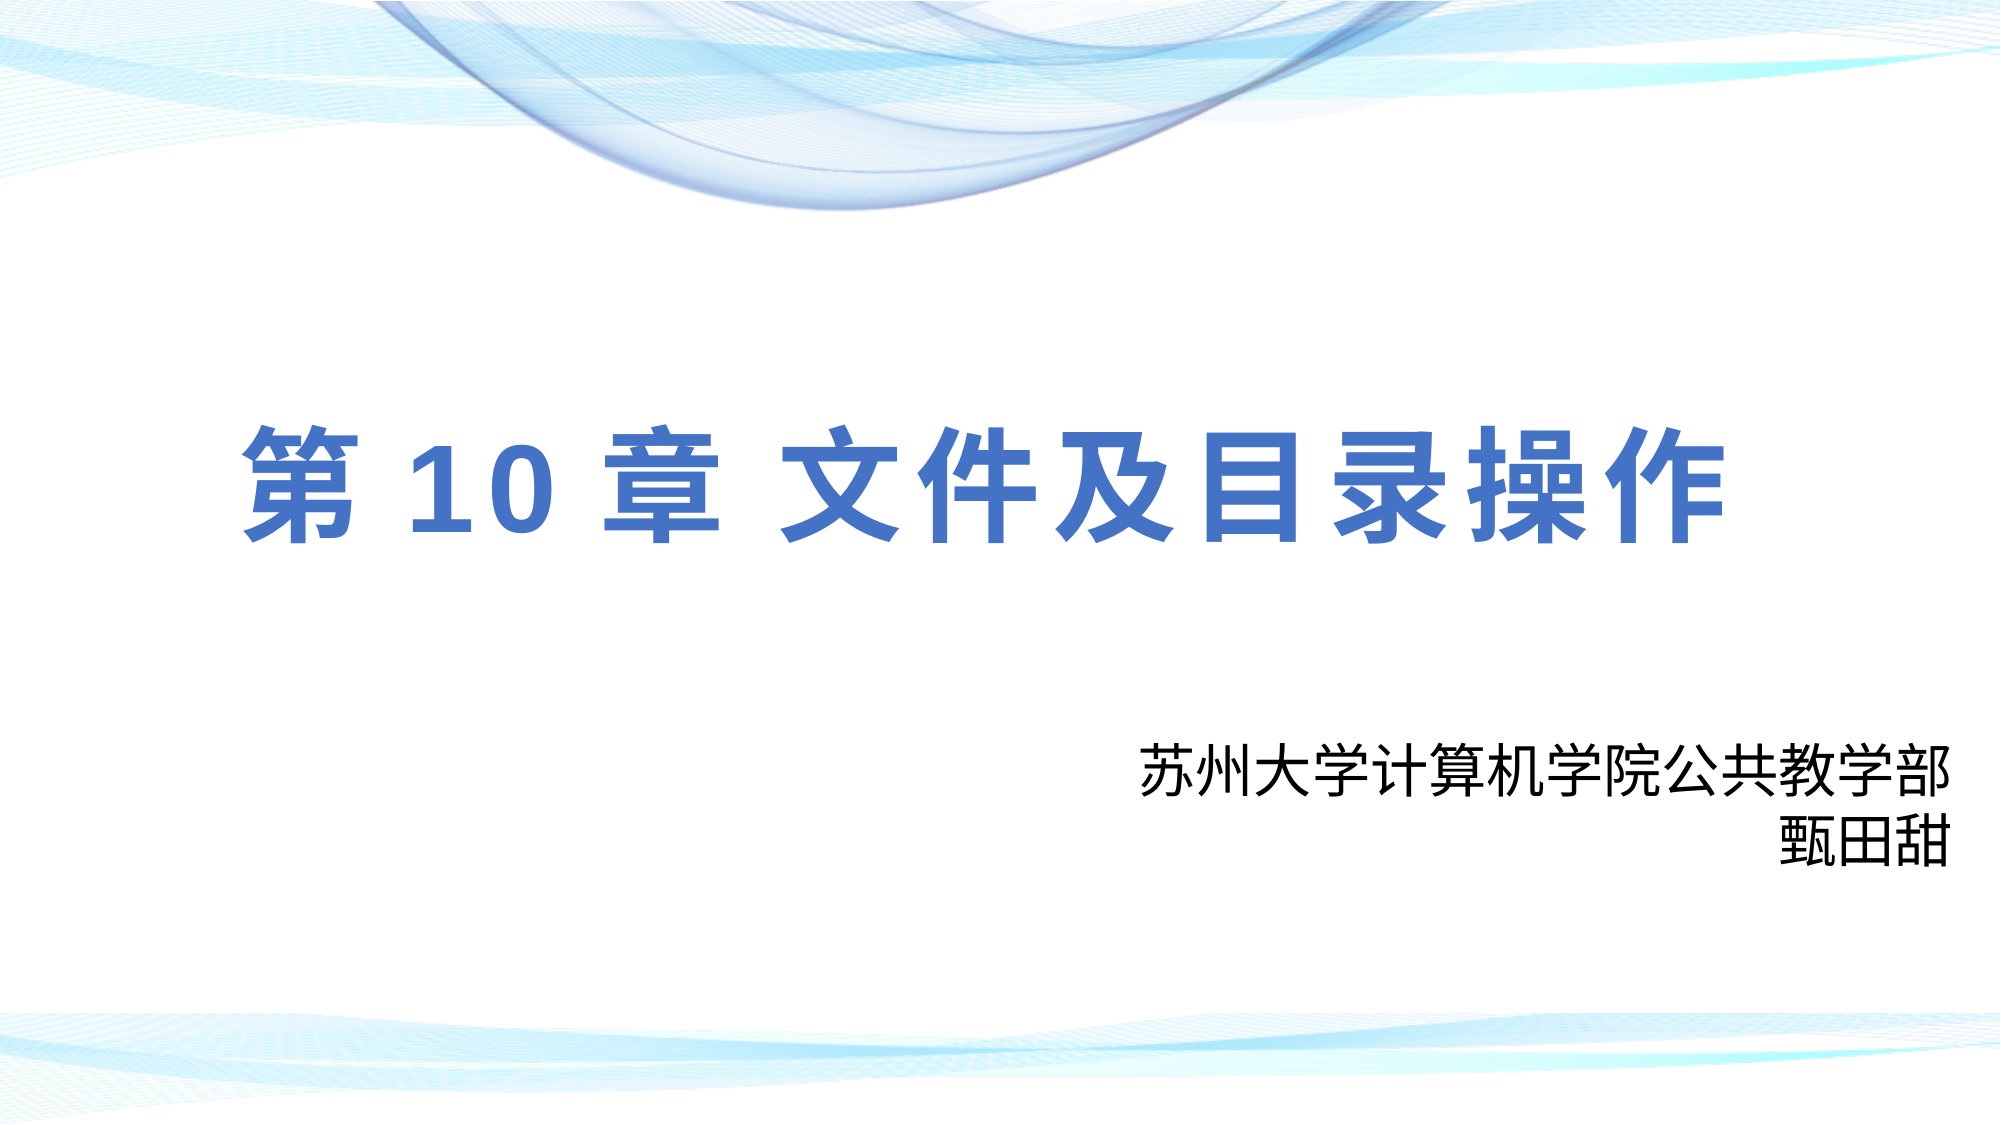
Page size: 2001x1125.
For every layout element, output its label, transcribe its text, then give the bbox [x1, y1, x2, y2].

picture [0, 0, 2000, 336]
picture [0, 1013, 2000, 1125]
text_box 苏州大学计算机学院公共教学部 甄田甜 [1122, 726, 1968, 882]
title 第10章 文件及目录操作 [208, 376, 1757, 565]
